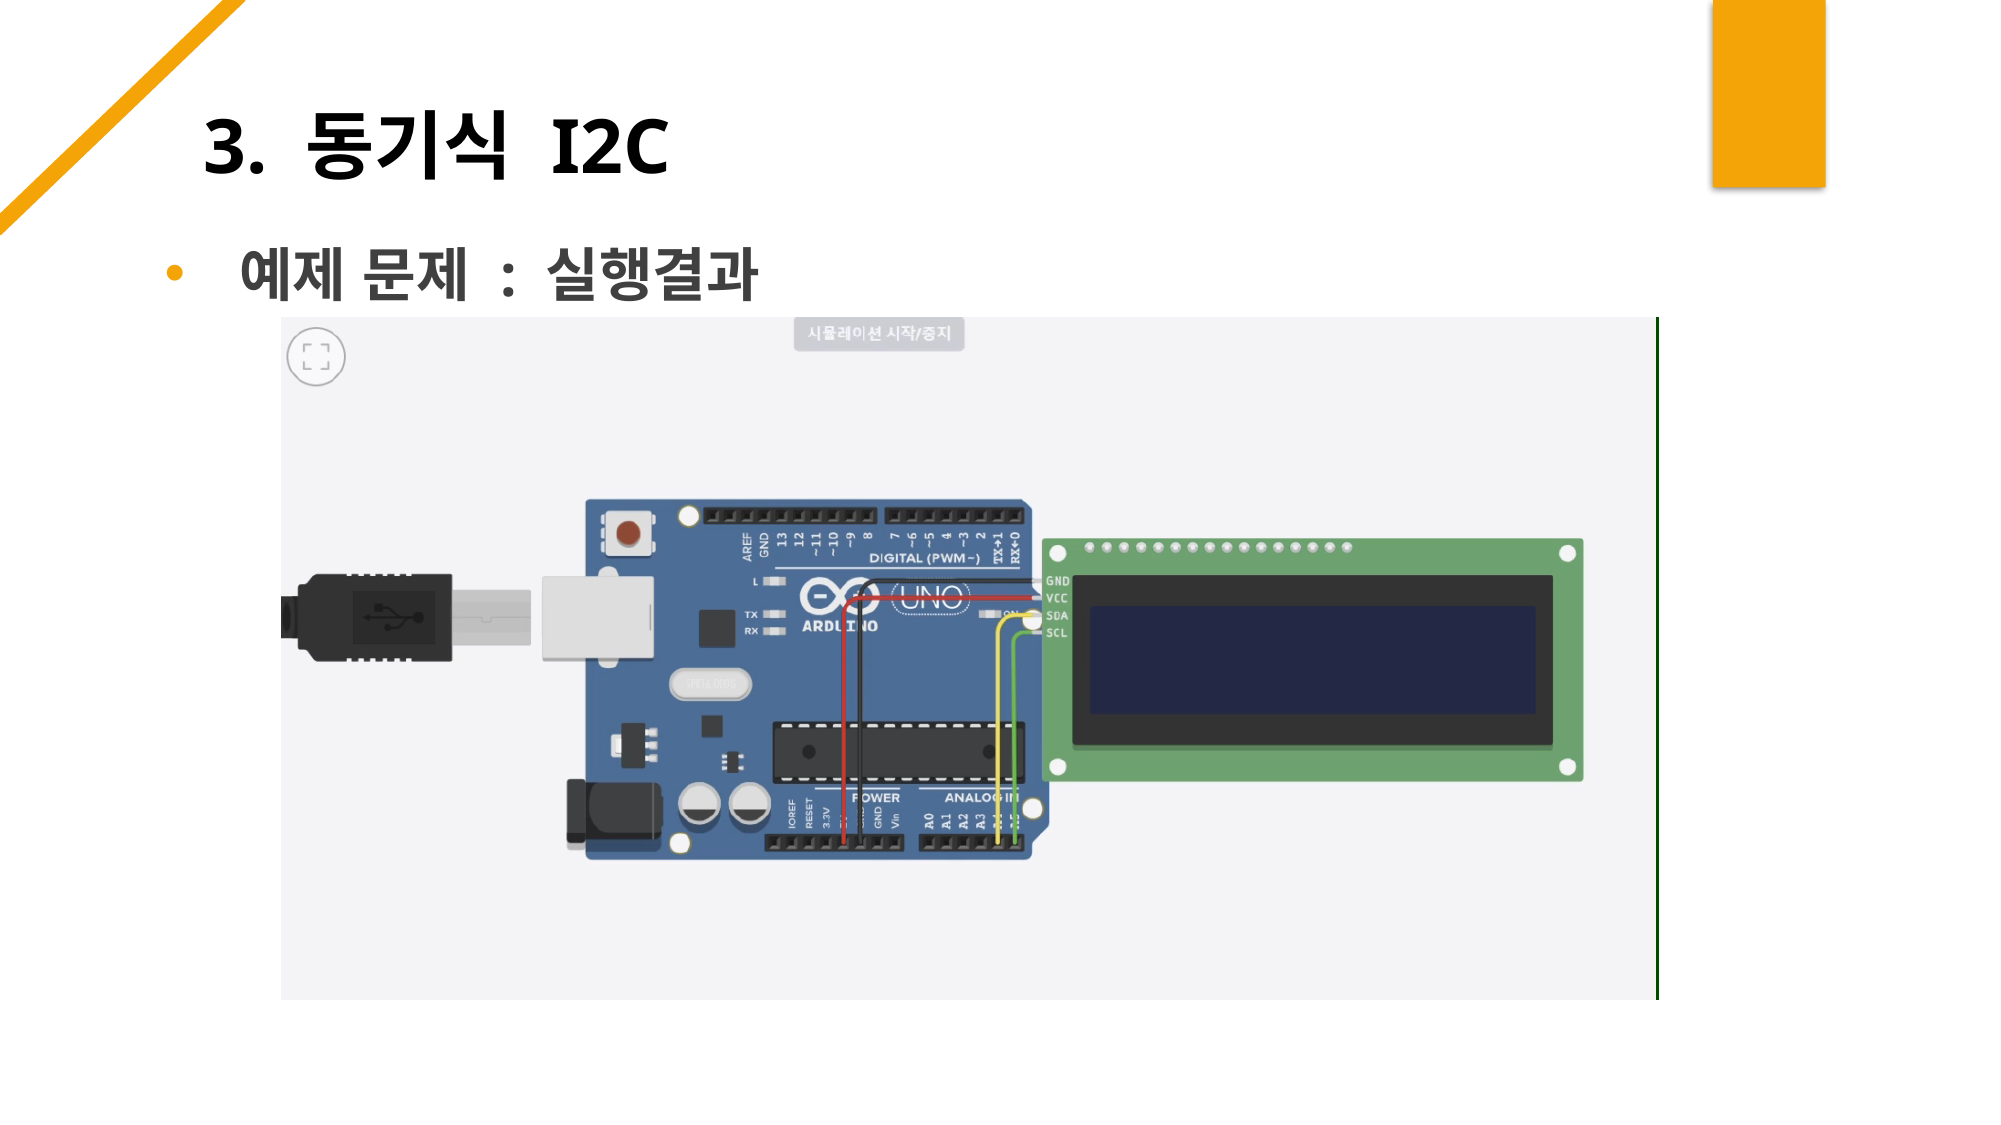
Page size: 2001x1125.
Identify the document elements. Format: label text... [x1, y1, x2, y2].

text_box 3. 동기식 I2C [189, 91, 1287, 197]
text_box [0, 0, 246, 236]
text_box 예제 문제 : 실행결과 [149, 230, 1467, 316]
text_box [280, 315, 1660, 1001]
